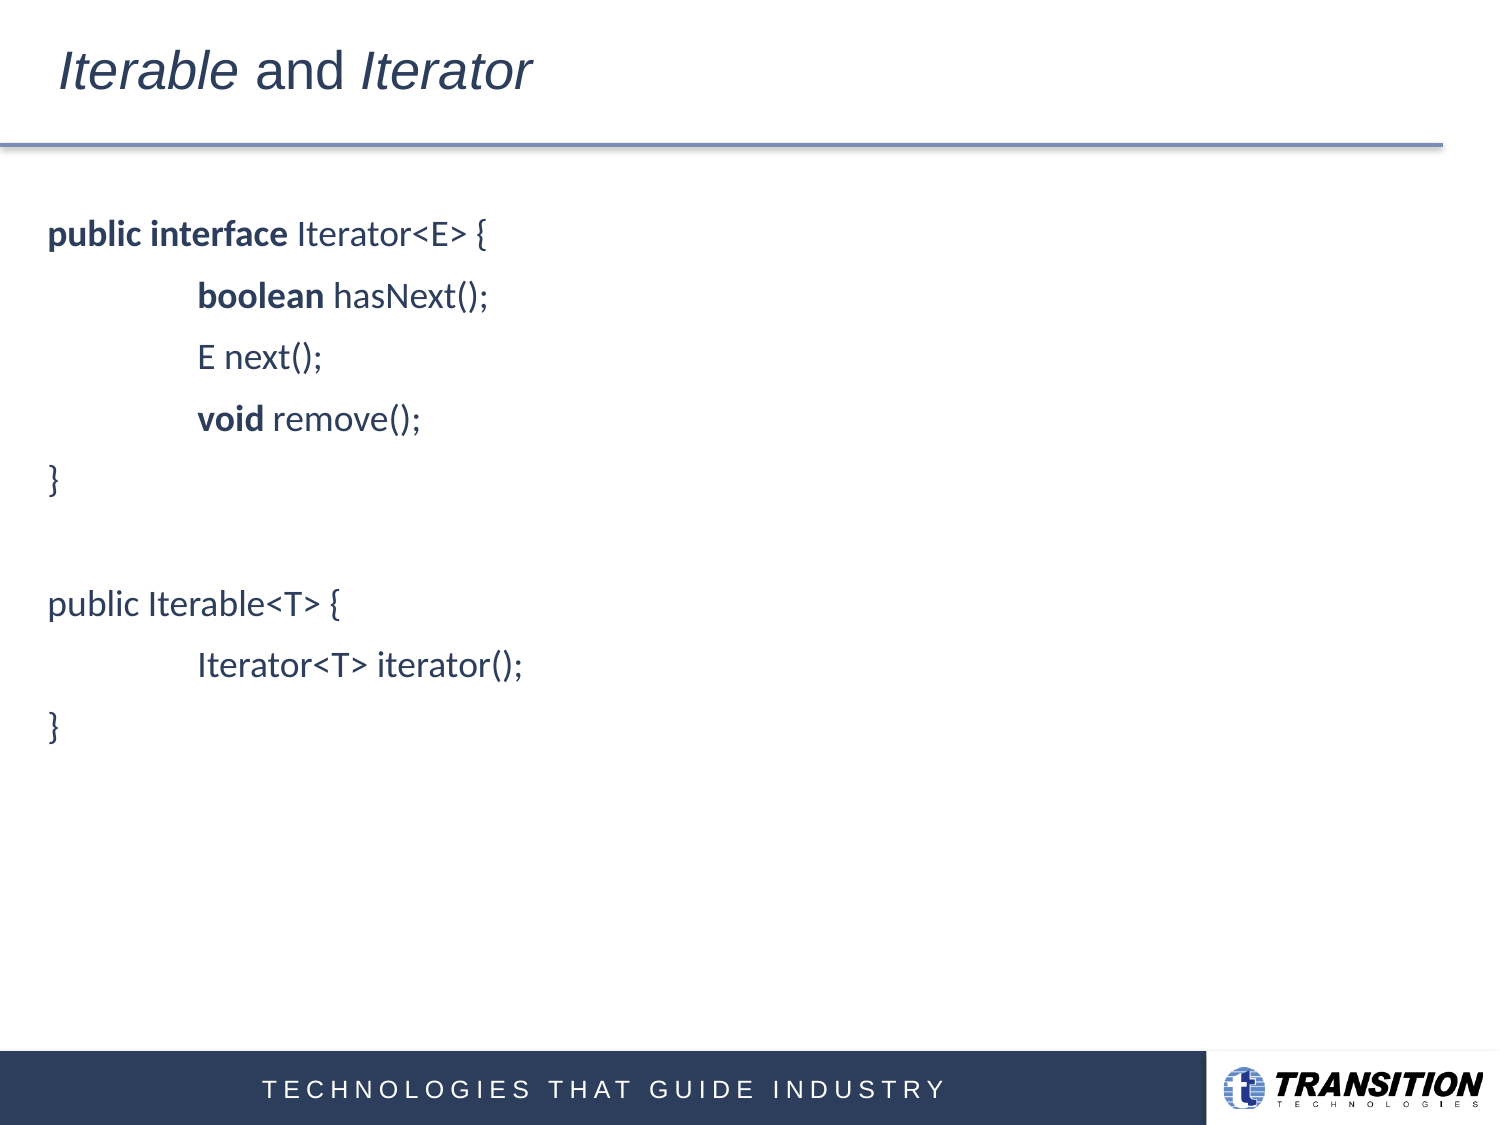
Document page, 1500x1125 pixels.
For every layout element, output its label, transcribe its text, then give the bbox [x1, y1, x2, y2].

title Iterable and Iterator [0, 0, 1500, 145]
list public interface Iterator<E> { boolean hasNext(); E next(); void remove(); } public Iterable<T> { Iterator<T> iterator(); } [0, 201, 1500, 997]
